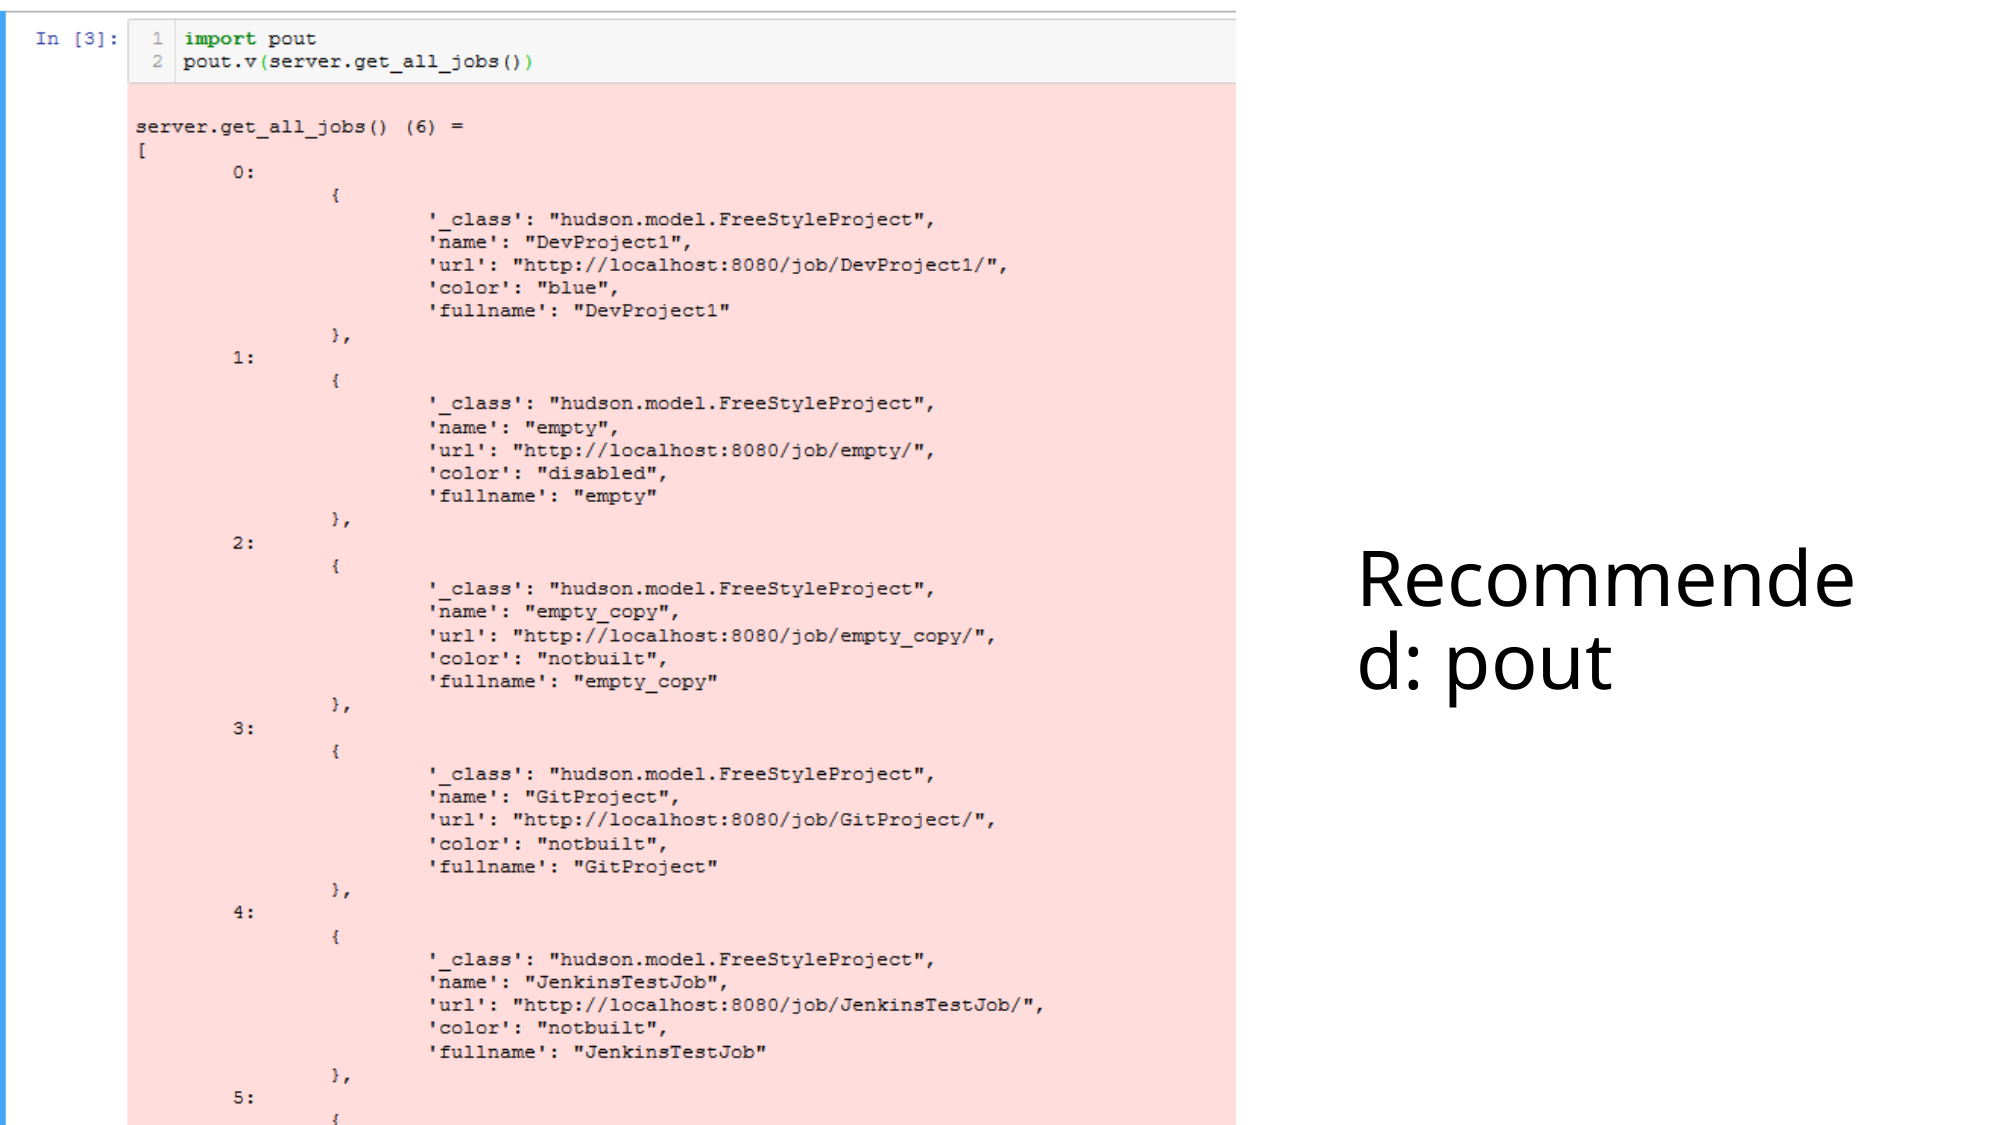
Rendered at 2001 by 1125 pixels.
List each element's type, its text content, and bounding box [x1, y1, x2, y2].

picture [0, 0, 1236, 1125]
title Recommended: pout [1341, 104, 1895, 714]
